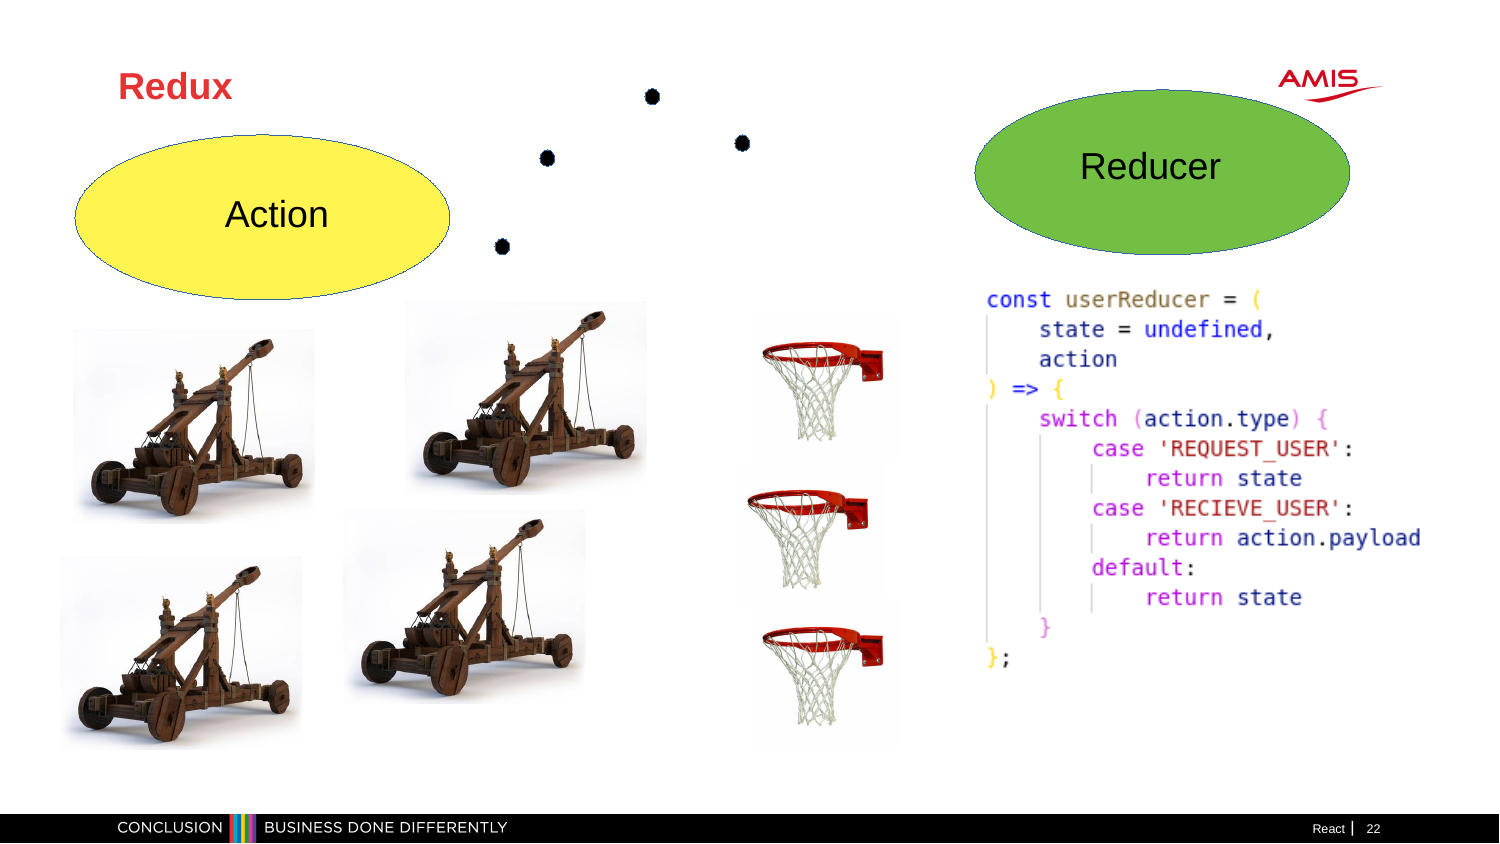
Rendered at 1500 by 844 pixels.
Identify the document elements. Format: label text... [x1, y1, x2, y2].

text_box [539, 149, 555, 167]
text_box [734, 134, 750, 152]
text_box <number> [1358, 820, 1381, 838]
picture [1204, 58, 1387, 105]
text_box Action [209, 183, 345, 240]
picture [976, 284, 1426, 679]
text_box [974, 89, 1350, 255]
text_box [494, 238, 510, 255]
text_box Redux [118, 47, 1204, 129]
text_box React [814, 820, 1346, 838]
picture [0, 814, 236, 843]
picture [72, 329, 316, 524]
picture [404, 301, 648, 496]
text_box [644, 88, 660, 105]
picture [239, 814, 1499, 843]
text_box [74, 134, 450, 300]
text_box Reducer [1064, 135, 1245, 234]
picture [342, 509, 586, 704]
picture [59, 556, 303, 751]
picture [737, 314, 901, 748]
